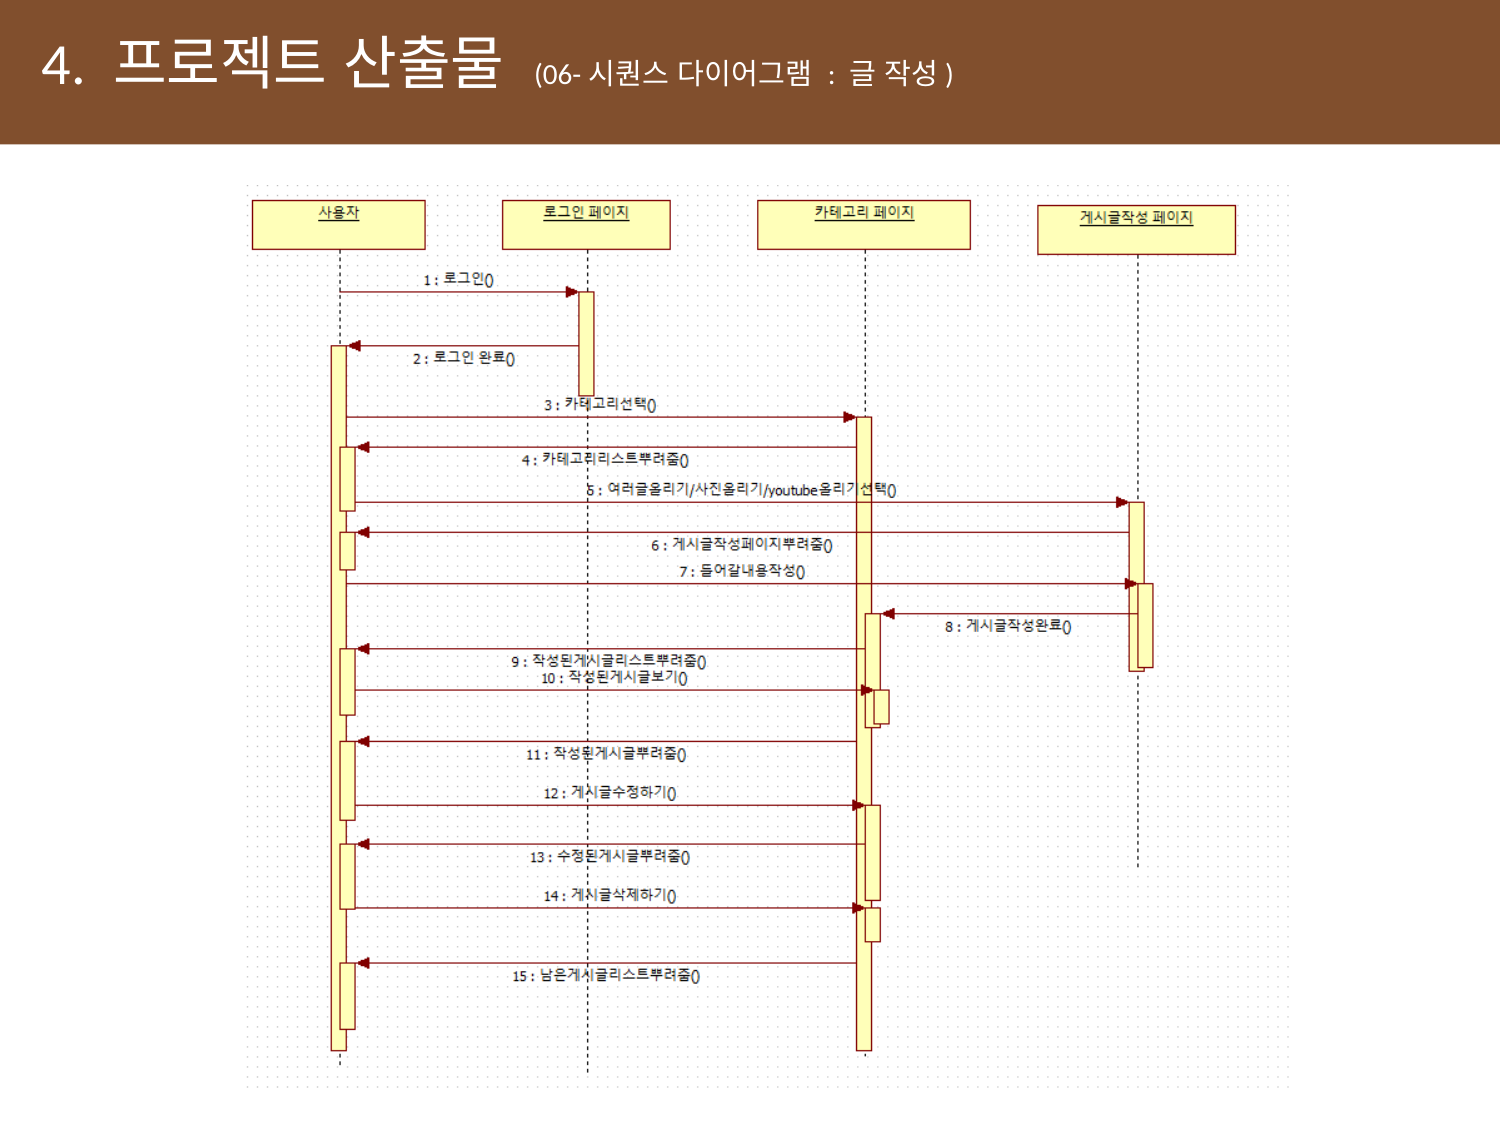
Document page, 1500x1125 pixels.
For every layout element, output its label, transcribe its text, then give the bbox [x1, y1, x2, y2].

text_box 4. 프로젝트 산출물 (06-시퀀스 다이어그램 : 글 작성) [26, 19, 969, 104]
picture [242, 185, 1290, 1094]
text_box [0, 0, 1500, 145]
